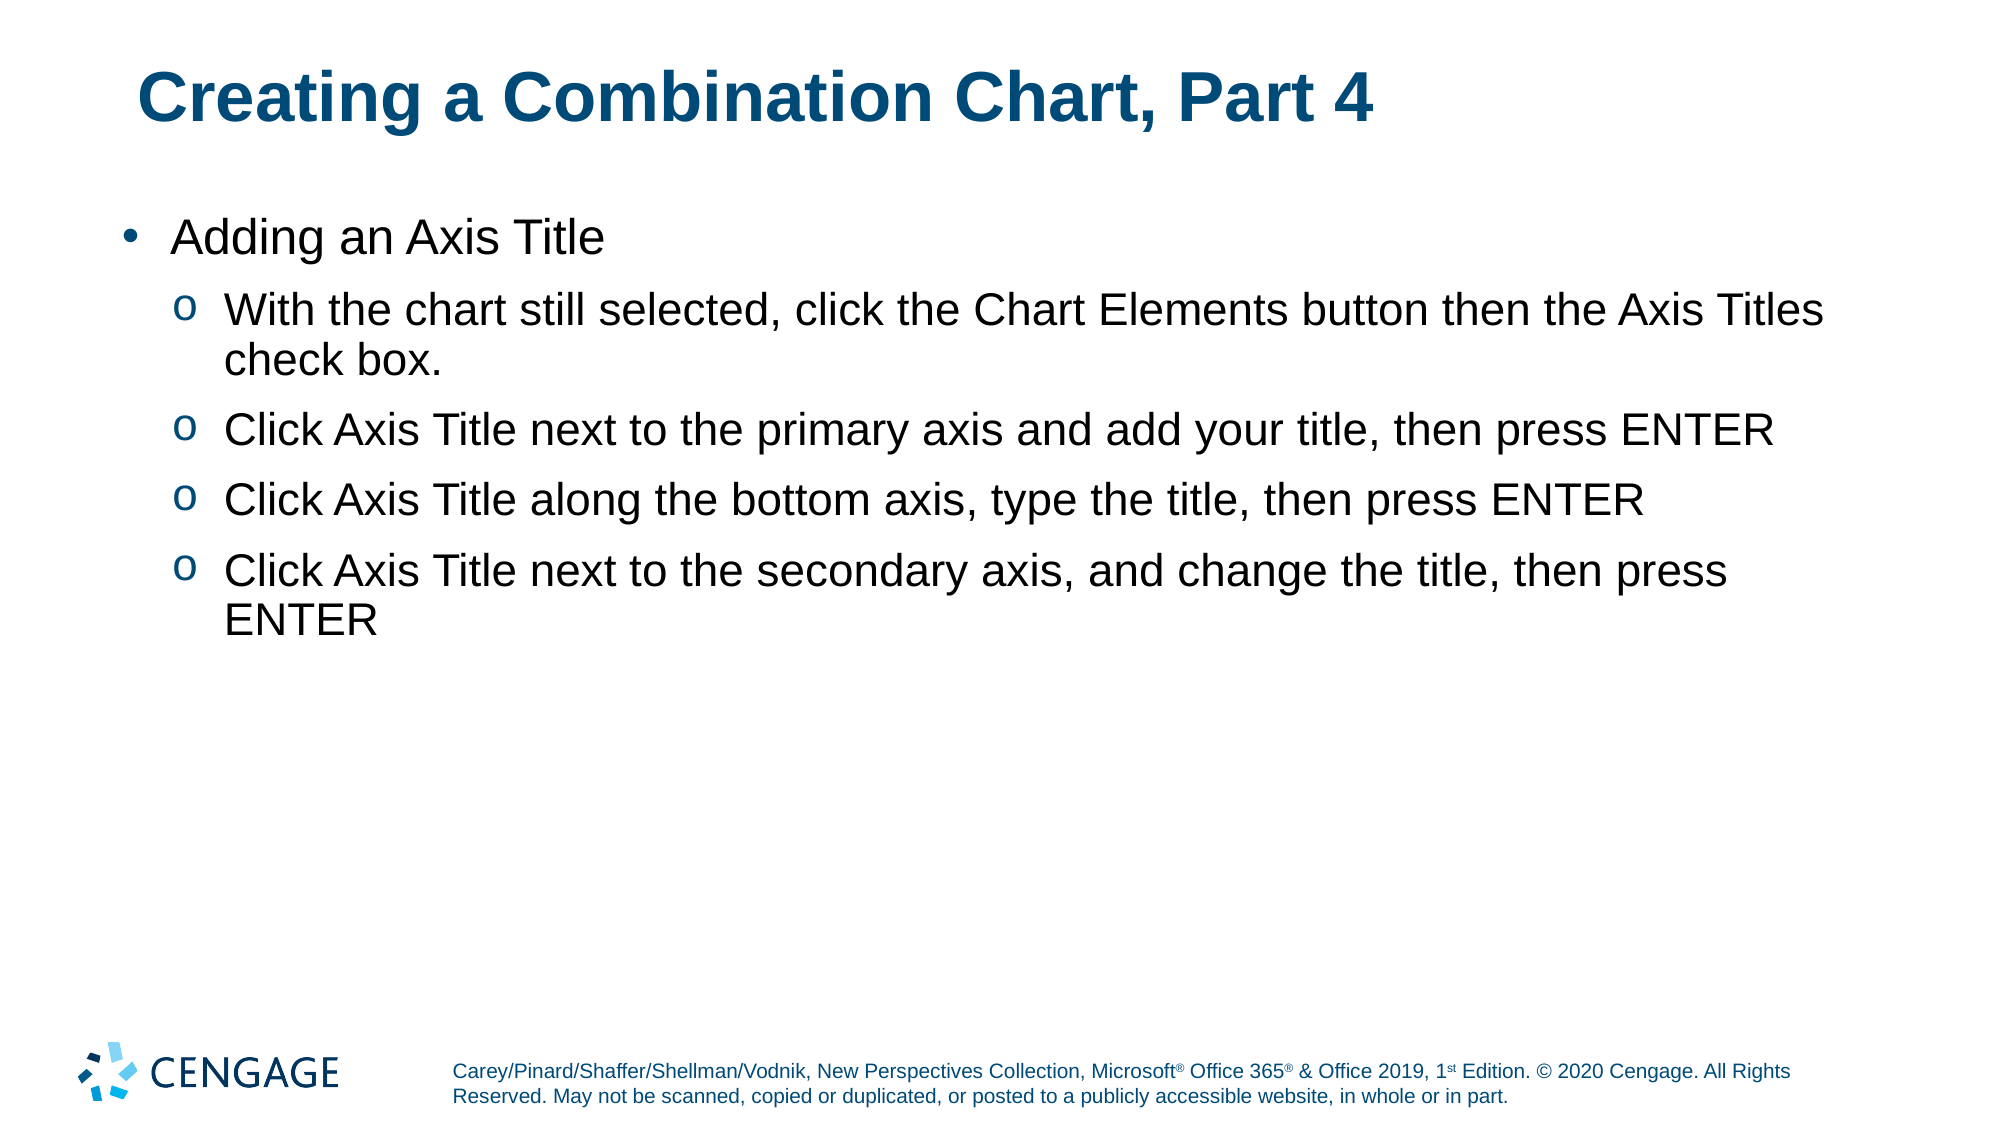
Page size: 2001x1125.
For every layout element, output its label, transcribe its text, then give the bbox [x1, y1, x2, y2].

picture [78, 1042, 338, 1101]
list Adding an Axis Title With the chart still selected, click the Chart Elements button then the Axis Titles check box. Click Axis Title next to the primary axis and add your title, then press ENTER Click Axis Title along the bottom axis, type the title, then press ENTER Click Axis Title next to the secondary axis, and change the title, then press ENTER [121, 211, 1880, 933]
title Creating a Combination Chart, Part 4 [137, 59, 1863, 171]
